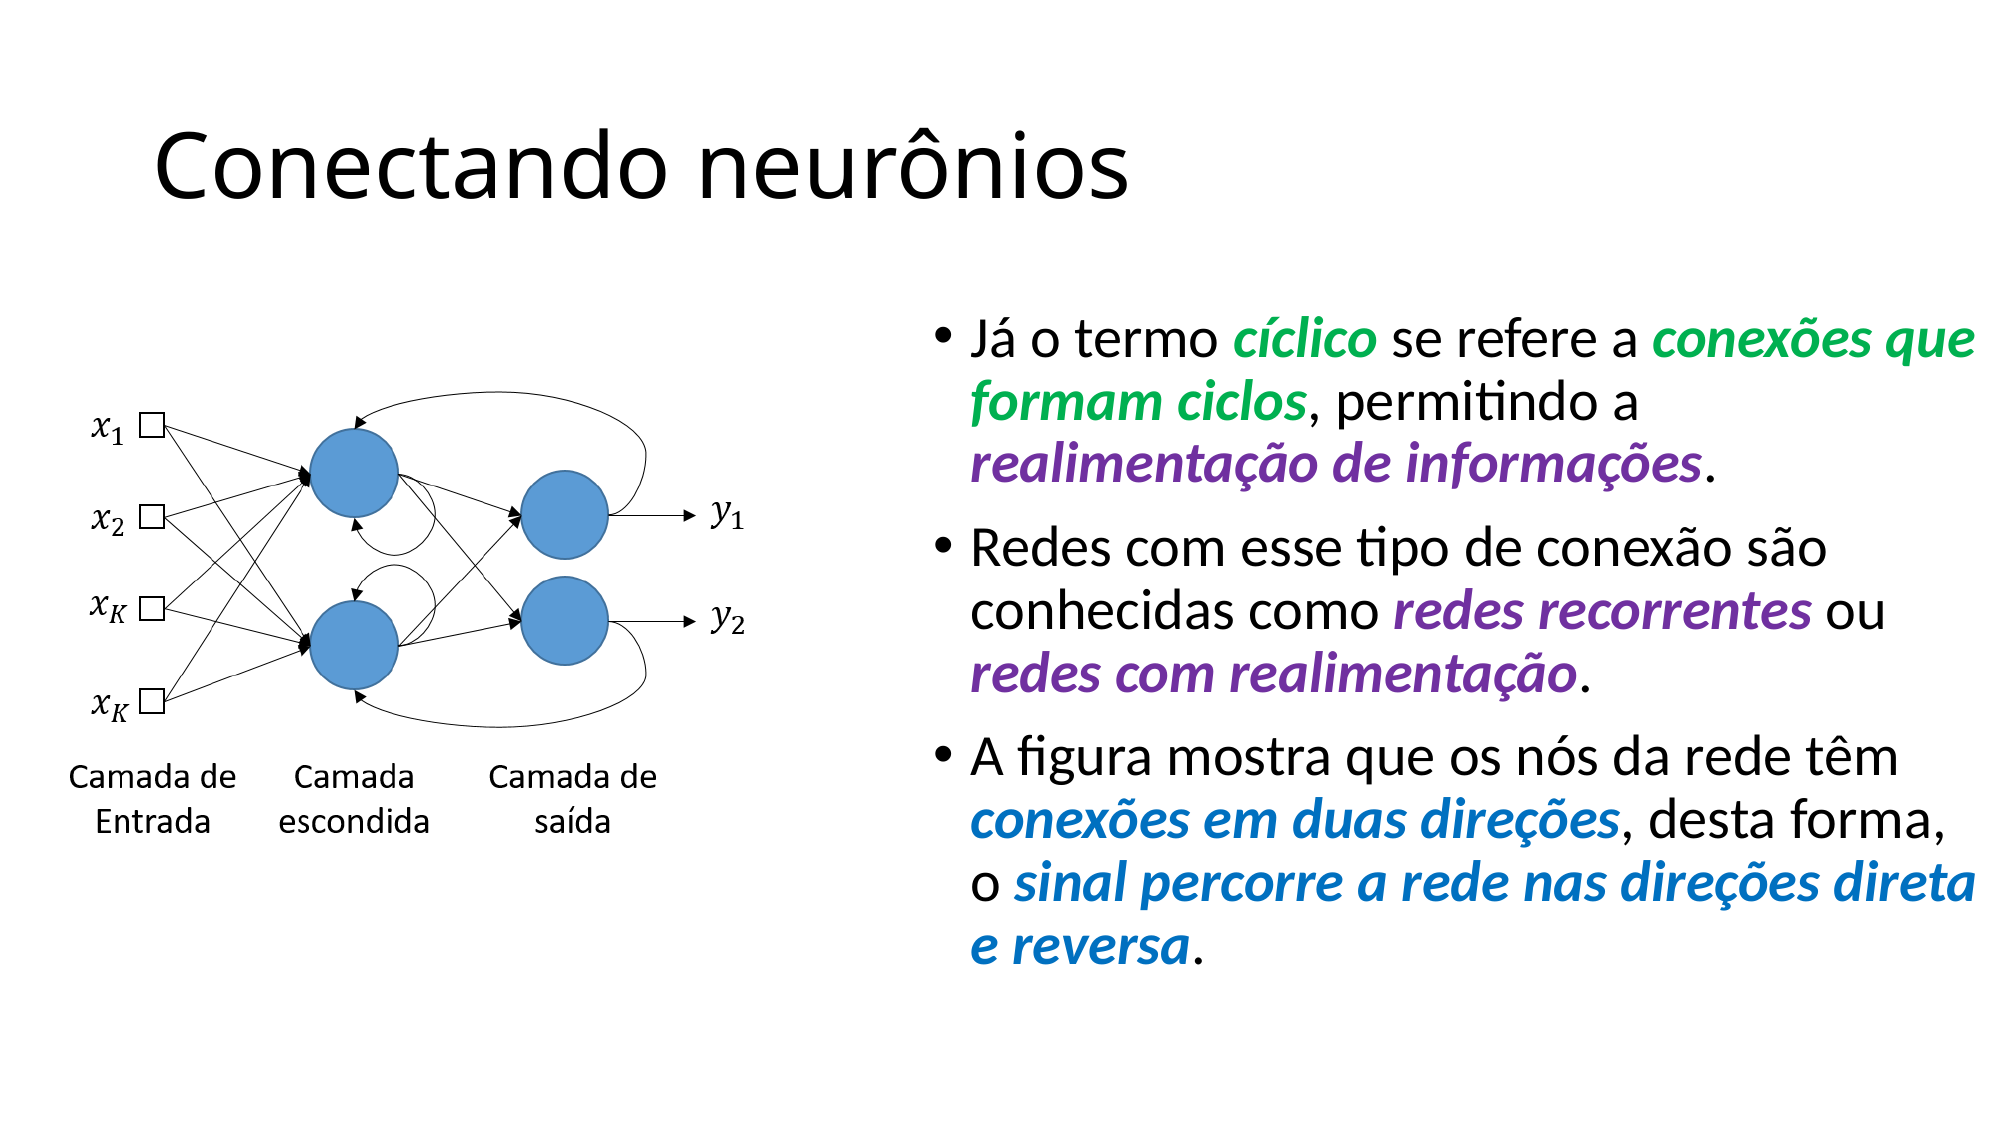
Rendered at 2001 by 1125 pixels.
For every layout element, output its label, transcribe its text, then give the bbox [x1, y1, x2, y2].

list Já o termo cíclico se refere a conexões que formam ciclos, permitindo a realimentação de informações. Redes com esse tipo de conexão são conhecidas como redes recorrentes ou redes com realimentação. A figura mostra que os nós da rede têm conexões em duas direções, desta forma, o sinal percorre a rede nas direções direta e reversa. [918, 299, 2000, 1125]
picture [65, 391, 755, 865]
title Conectando neurônios [137, 59, 1863, 278]
